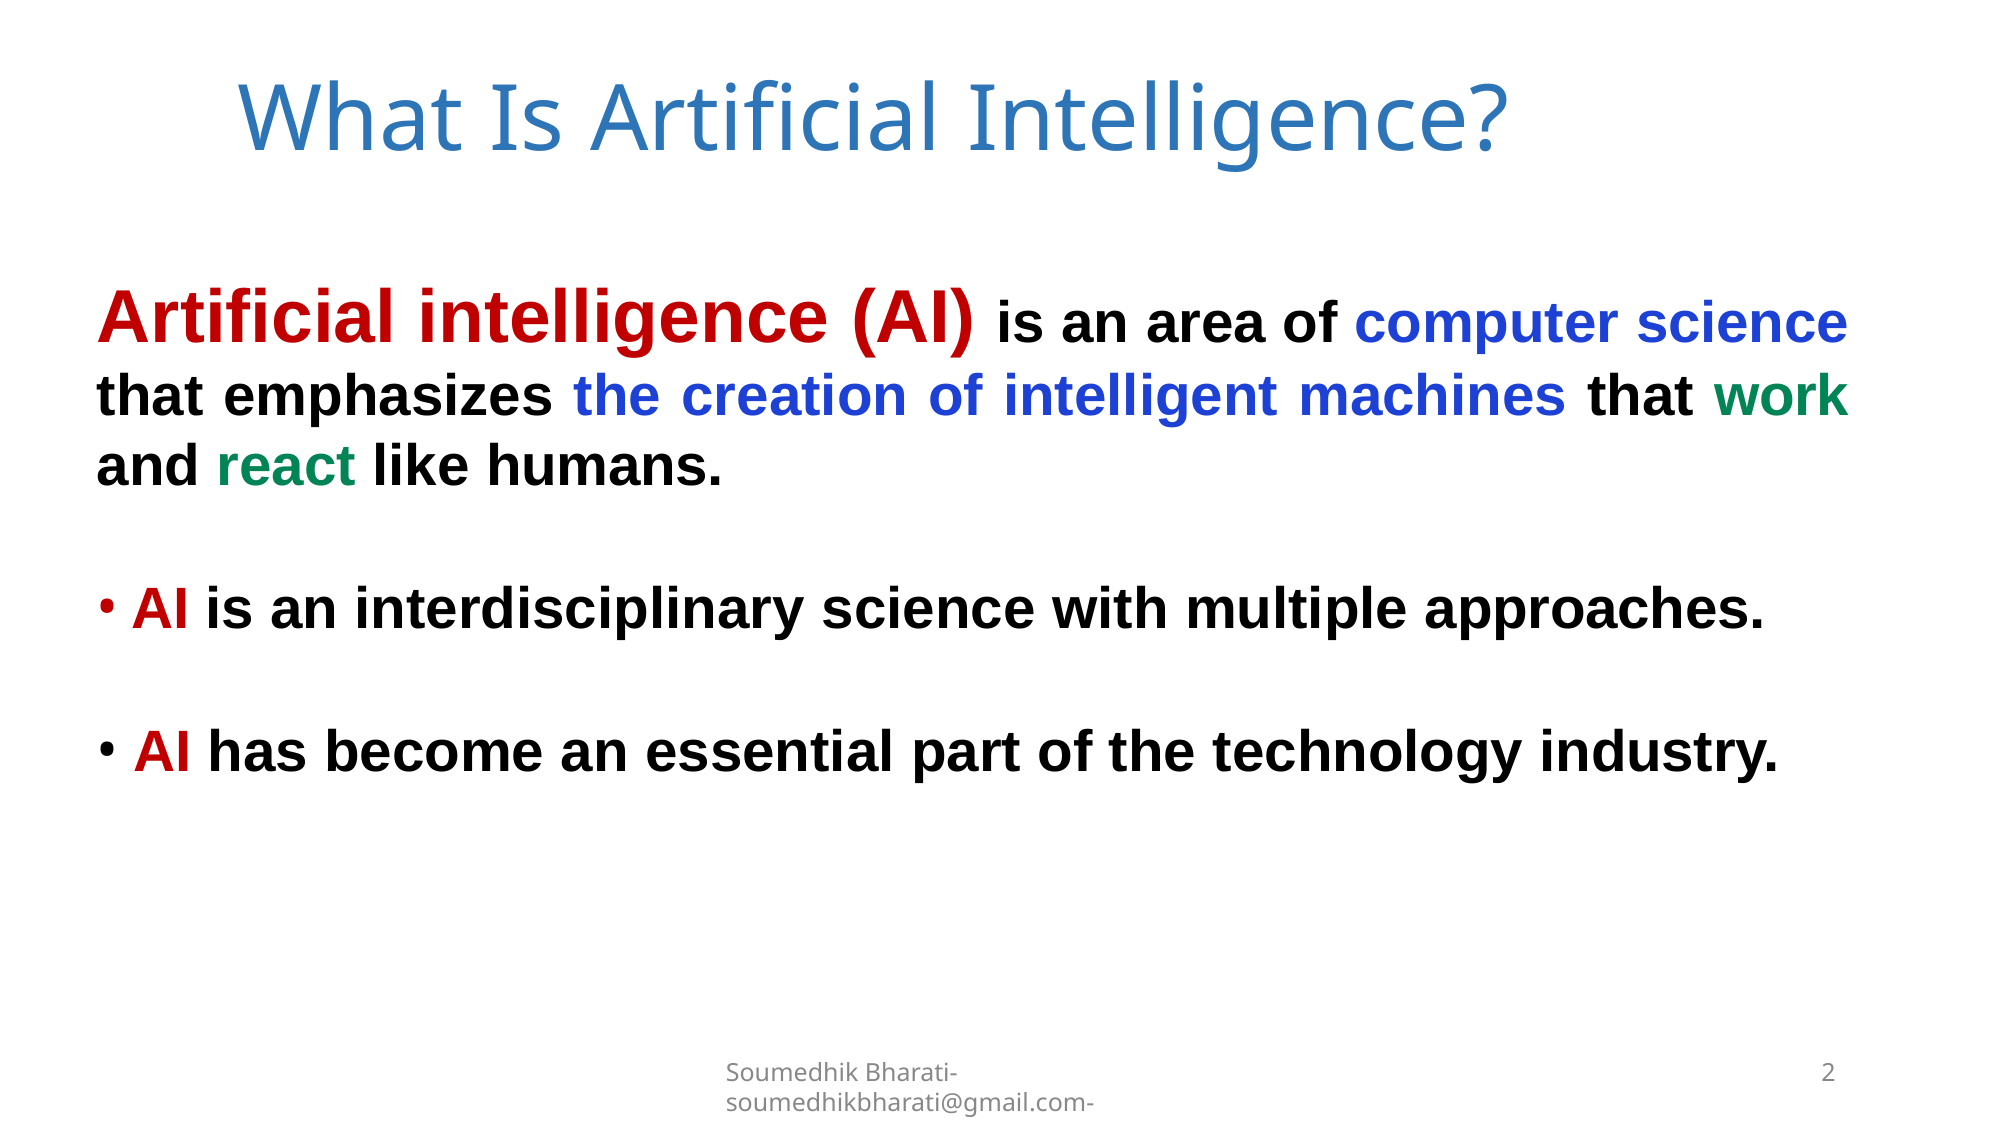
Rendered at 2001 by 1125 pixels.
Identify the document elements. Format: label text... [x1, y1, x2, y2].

text_box Soumedhik Bharati- soumedhikbharati@gmail.com- [723, 1056, 1277, 1117]
text_box Artificial intelligence (AI) is an area of computer science that emphasizes the creation of intelligent machines that work and react like humans. AI is an interdisciplinary science with multiple approaches. AI has become an essential part of the technology industry. [94, 265, 1850, 783]
slide_number 2 [1819, 1056, 1856, 1125]
title What Is Artificial Intelligence? [235, 56, 1772, 247]
